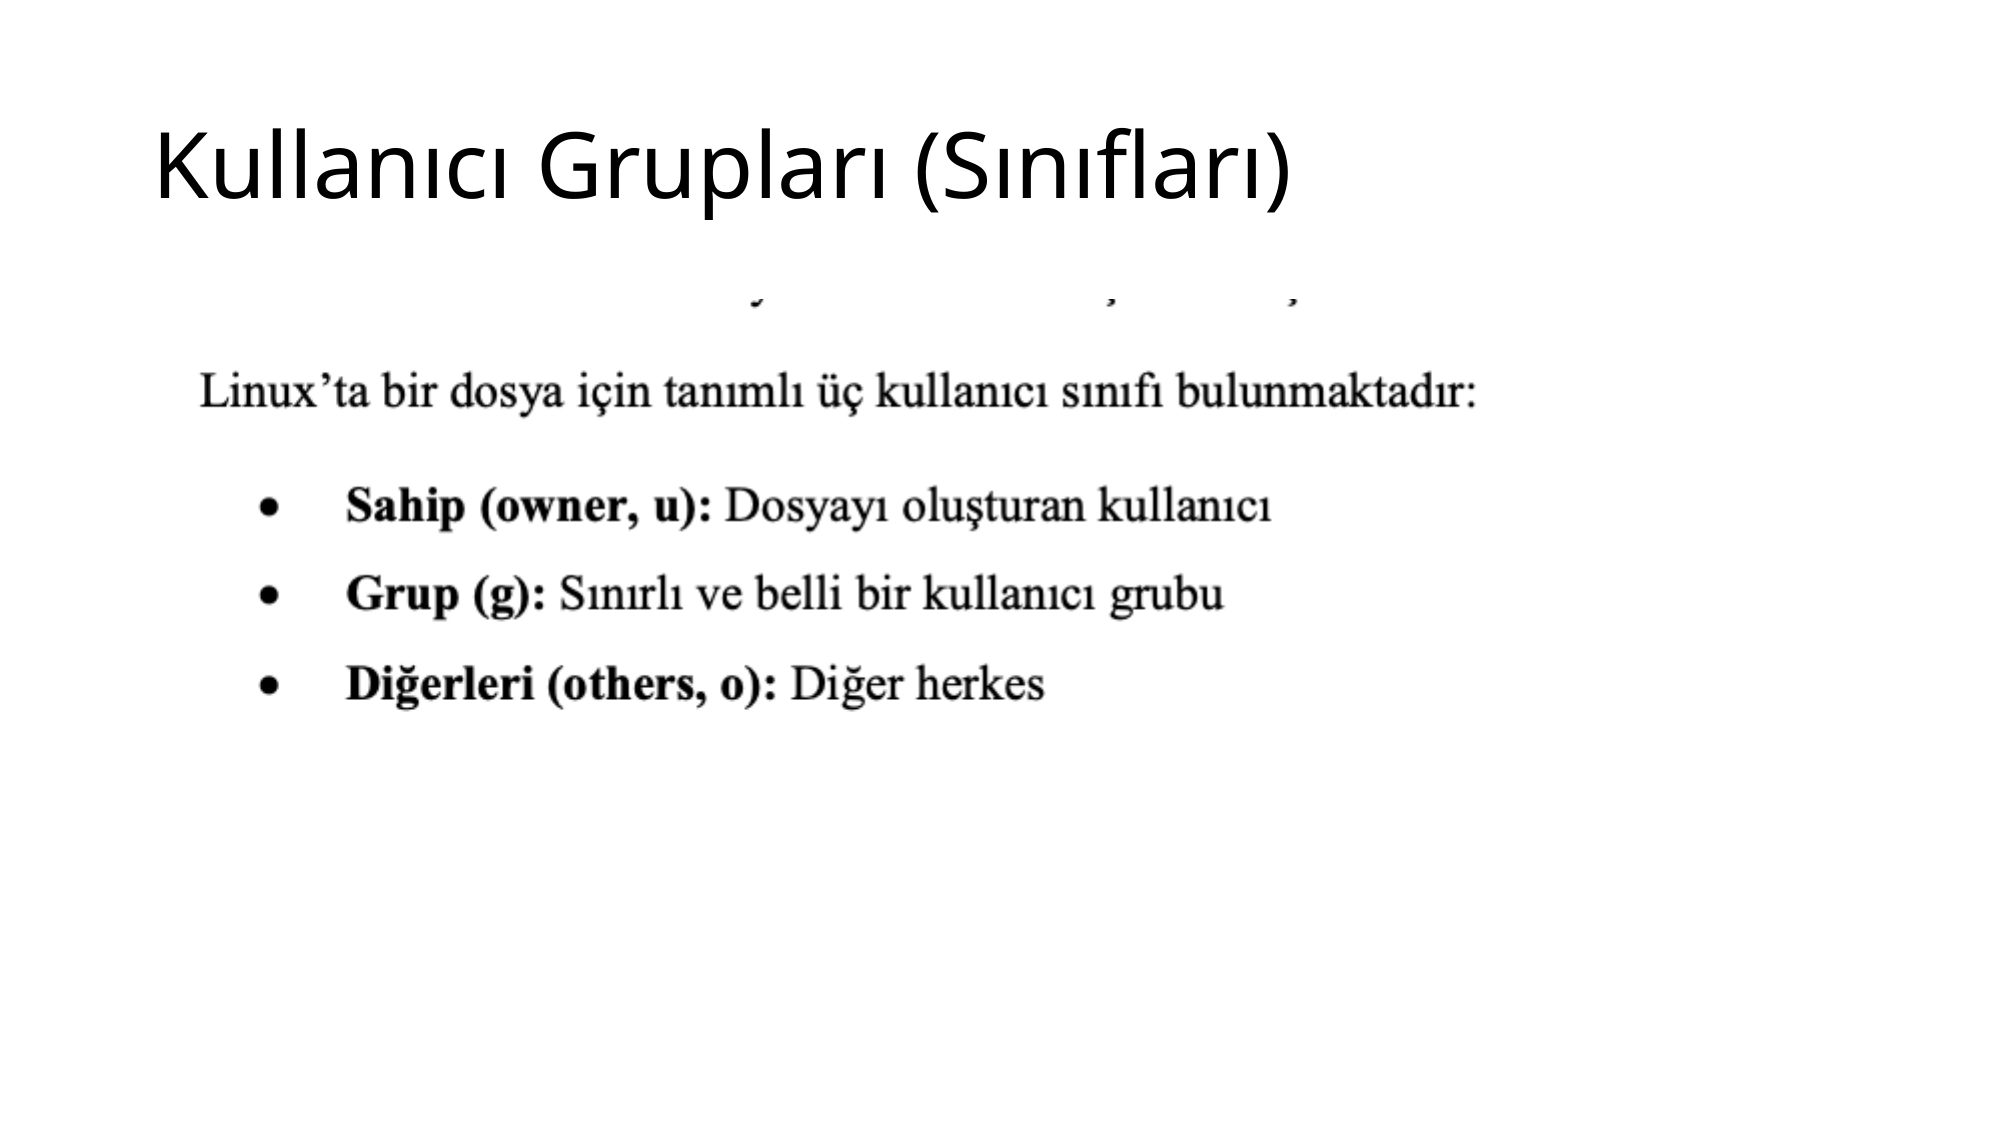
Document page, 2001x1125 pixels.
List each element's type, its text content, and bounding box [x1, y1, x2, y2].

title Kullanıcı Grupları (Sınıfları) [137, 59, 1863, 278]
picture [137, 299, 1802, 720]
